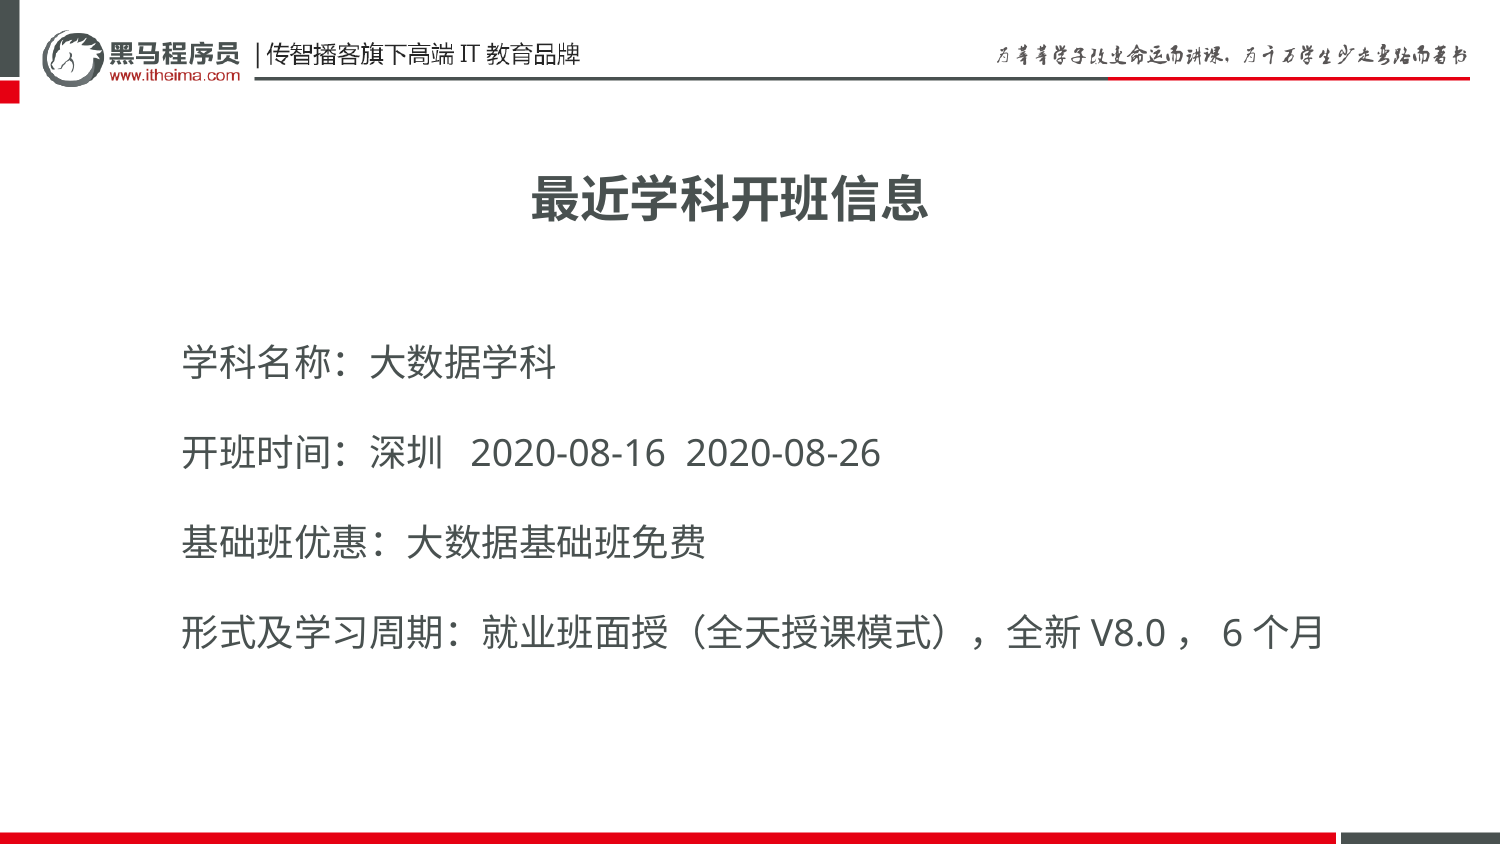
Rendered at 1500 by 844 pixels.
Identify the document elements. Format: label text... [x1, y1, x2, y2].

picture [0, 0, 1500, 844]
text_box 学科名称：大数据学科 开班时间：深圳 2020-08-16 2020-08-26 基础班优惠：大数据基础班免费 形式及学习周期：就业班面授（全天授课模式），全新V8.0，6个月 [167, 286, 1379, 661]
text_box 最近学科开班信息 [515, 160, 945, 236]
